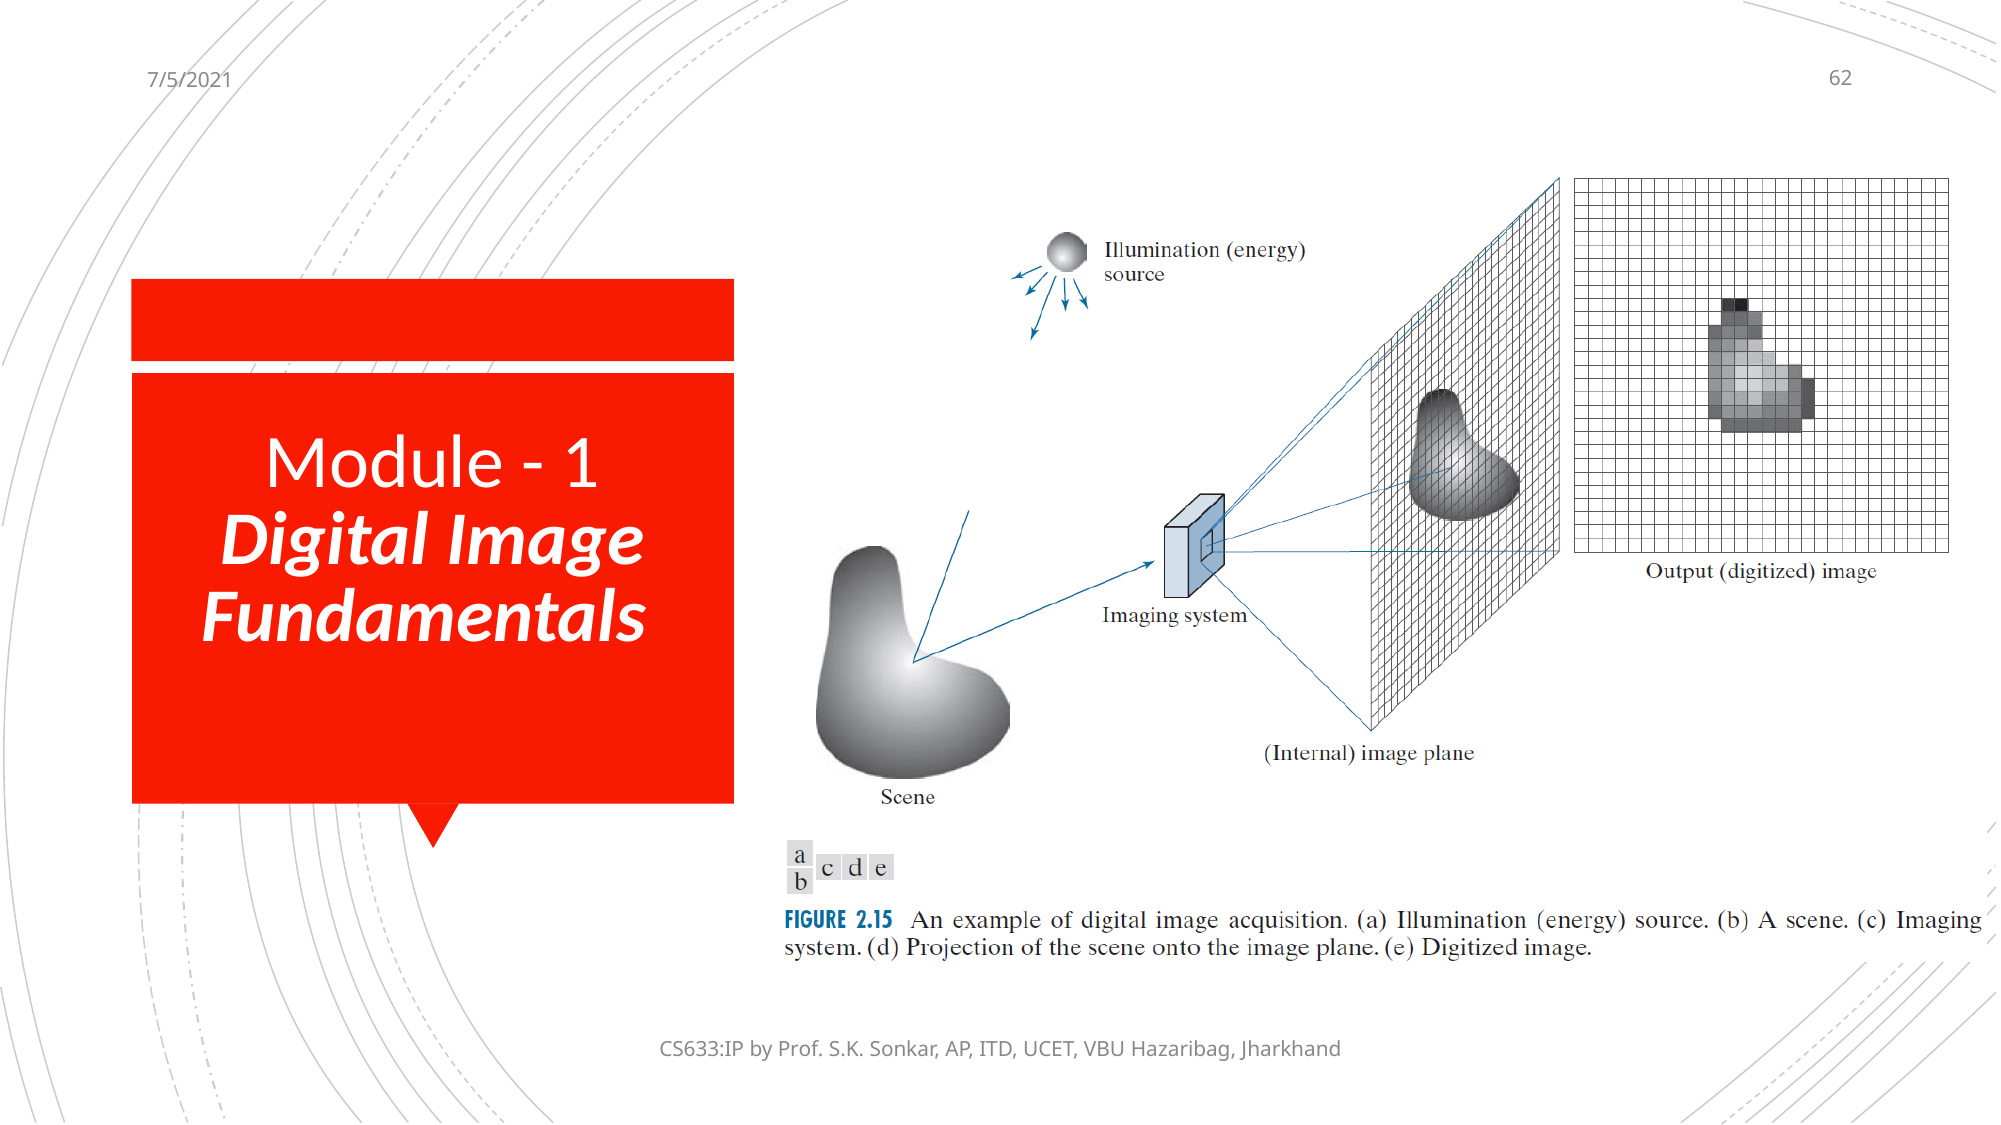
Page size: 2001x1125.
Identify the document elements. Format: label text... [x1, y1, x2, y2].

picture [753, 164, 1987, 962]
slide_number ‹#› [1717, 52, 1868, 105]
title Module - 1 Digital Image Fundamentals [145, 385, 720, 789]
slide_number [131, 52, 732, 105]
footer CS633:IP by Prof. S.K. Sonkar, AP, ITD, UCET, VBU Hazaribag, Jharkhand [131, 1021, 1869, 1074]
